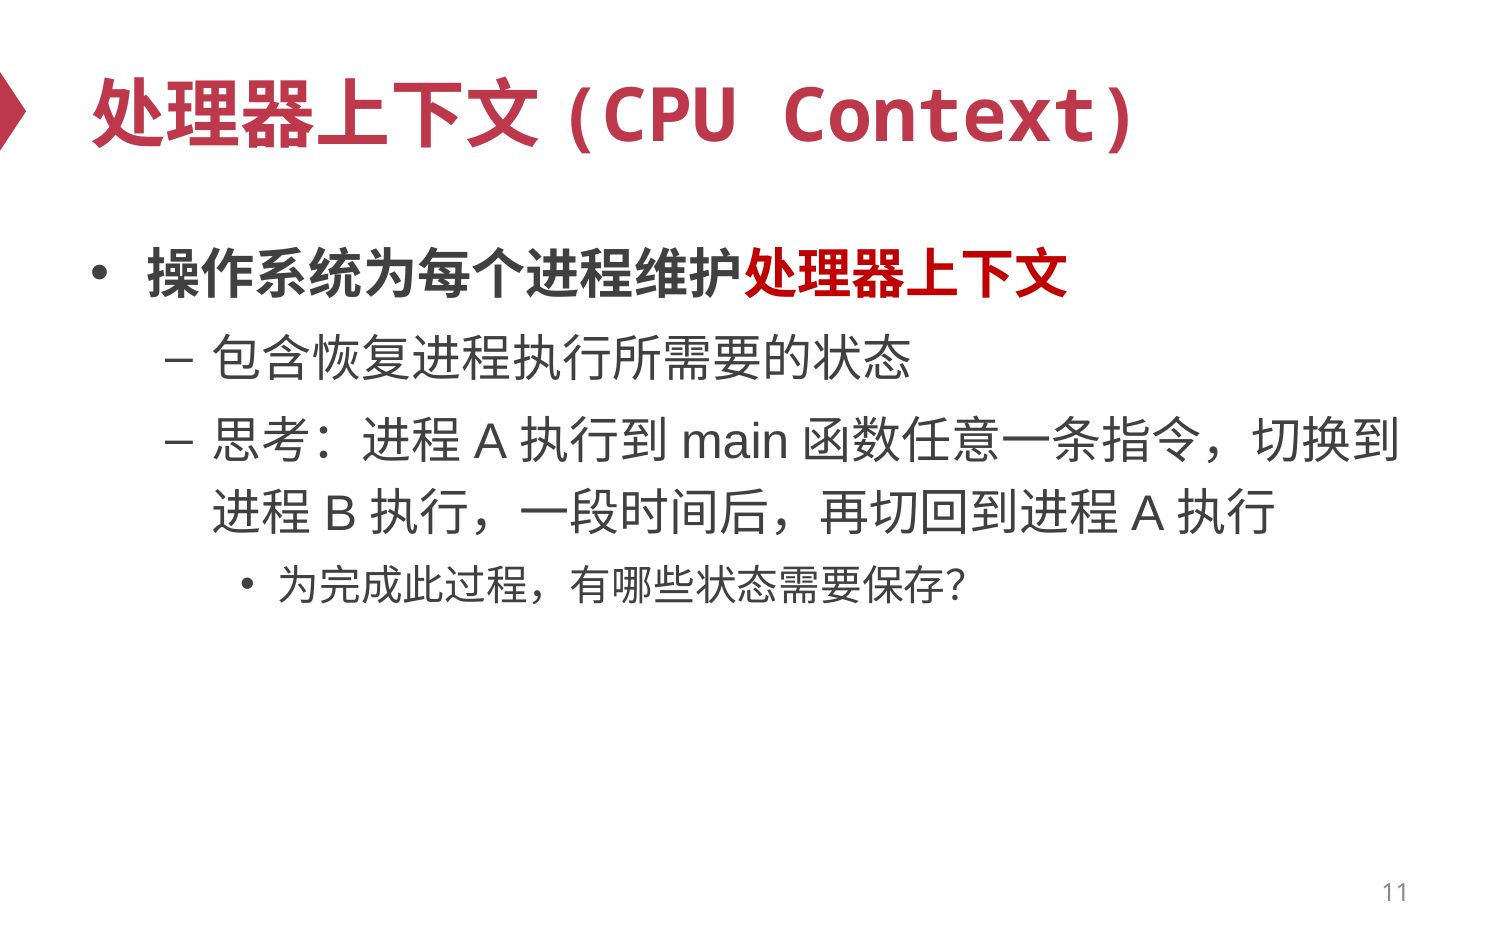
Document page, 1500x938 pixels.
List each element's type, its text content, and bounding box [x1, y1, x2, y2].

list 操作系统为每个进程维护处理器上下文 包含恢复进程执行所需要的状态 思考：进程A执行到main函数任意一条指令，切换到进程B执行，一段时间后，再切回到进程A执行 为完成此过程，有哪些状态需要保存？ [75, 218, 1425, 900]
slide_number 11 [1074, 868, 1425, 919]
title 处理器上下文(CPU Context) [75, 37, 1425, 186]
